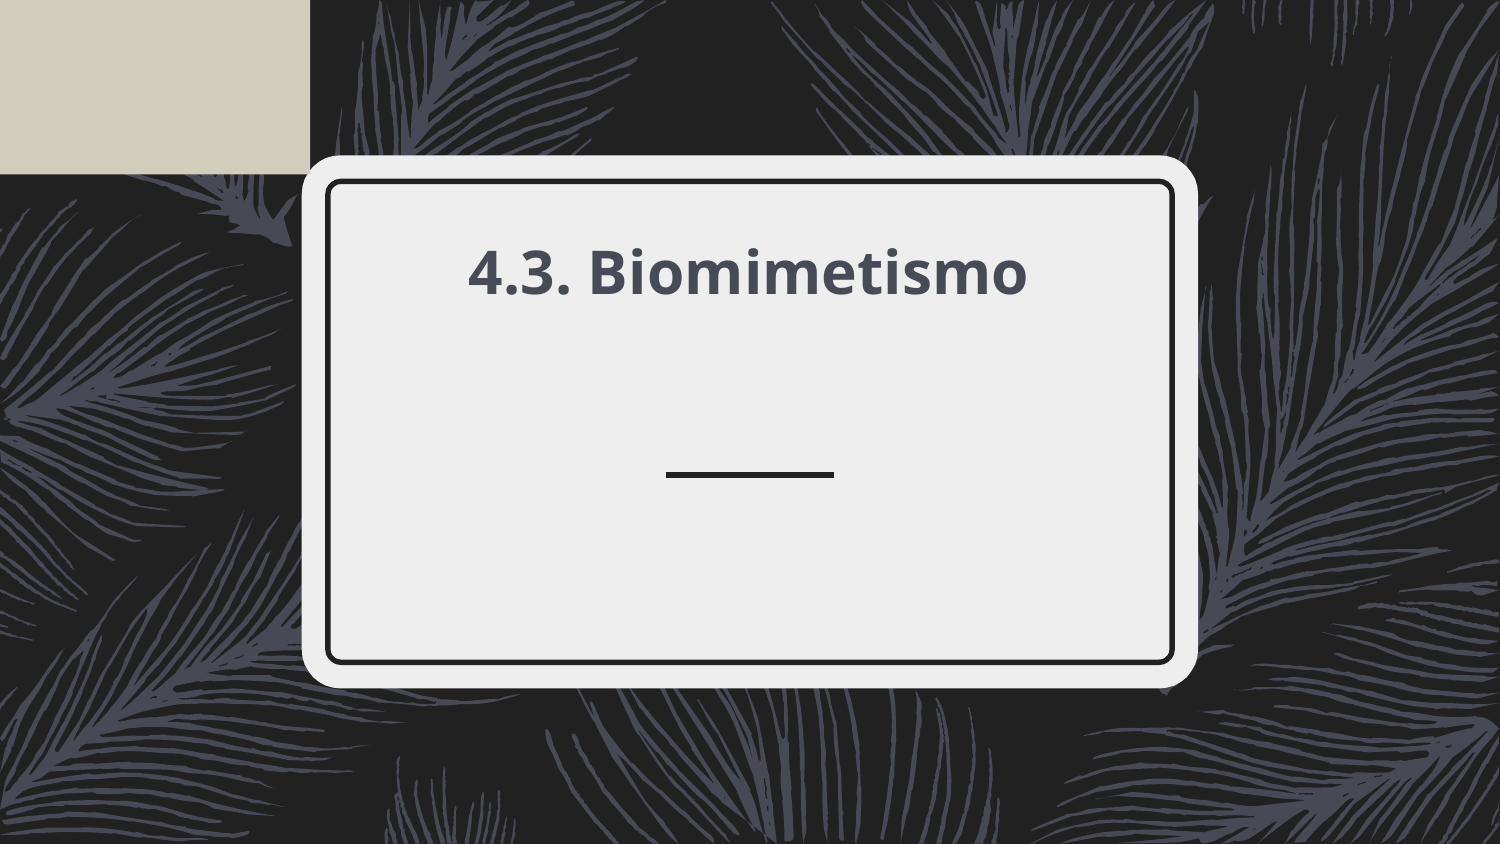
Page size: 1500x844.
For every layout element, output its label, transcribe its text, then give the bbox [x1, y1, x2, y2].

title 4.3. Biomimetismo [389, 225, 1110, 452]
